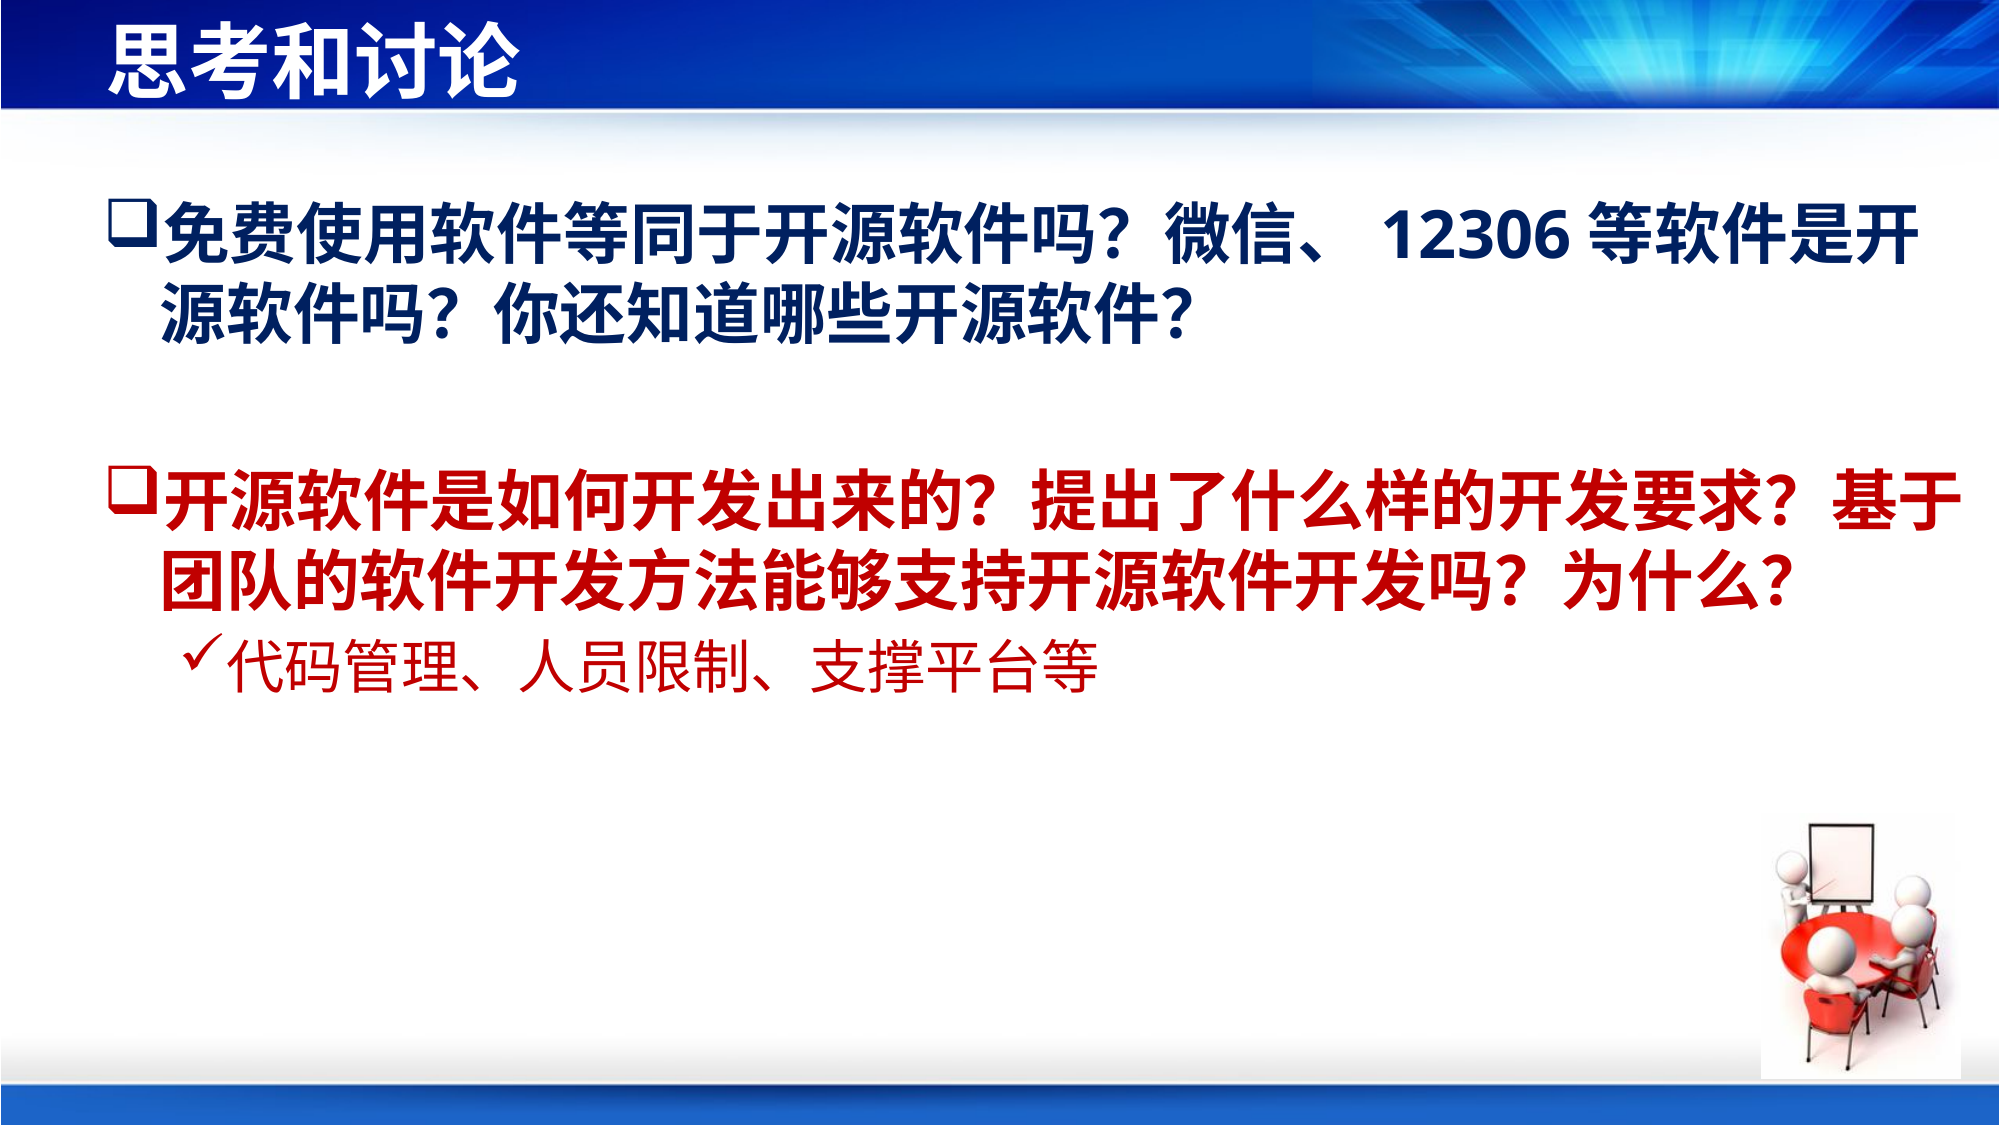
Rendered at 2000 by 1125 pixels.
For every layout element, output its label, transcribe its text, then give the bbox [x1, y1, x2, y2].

list 免费使用软件等同于开源软件吗？微信、12306等软件是开源软件吗？你还知道哪些开源软件？ 开源软件是如何开发出来的？提出了什么样的开发要求？基于团队的软件开发方法能够支持开源软件开发吗？为什么？ 代码管理、人员限制、支撑平台等 [88, 184, 1987, 1012]
title 思考和讨论 [90, 1, 1880, 118]
picture [1, 0, 1999, 1125]
